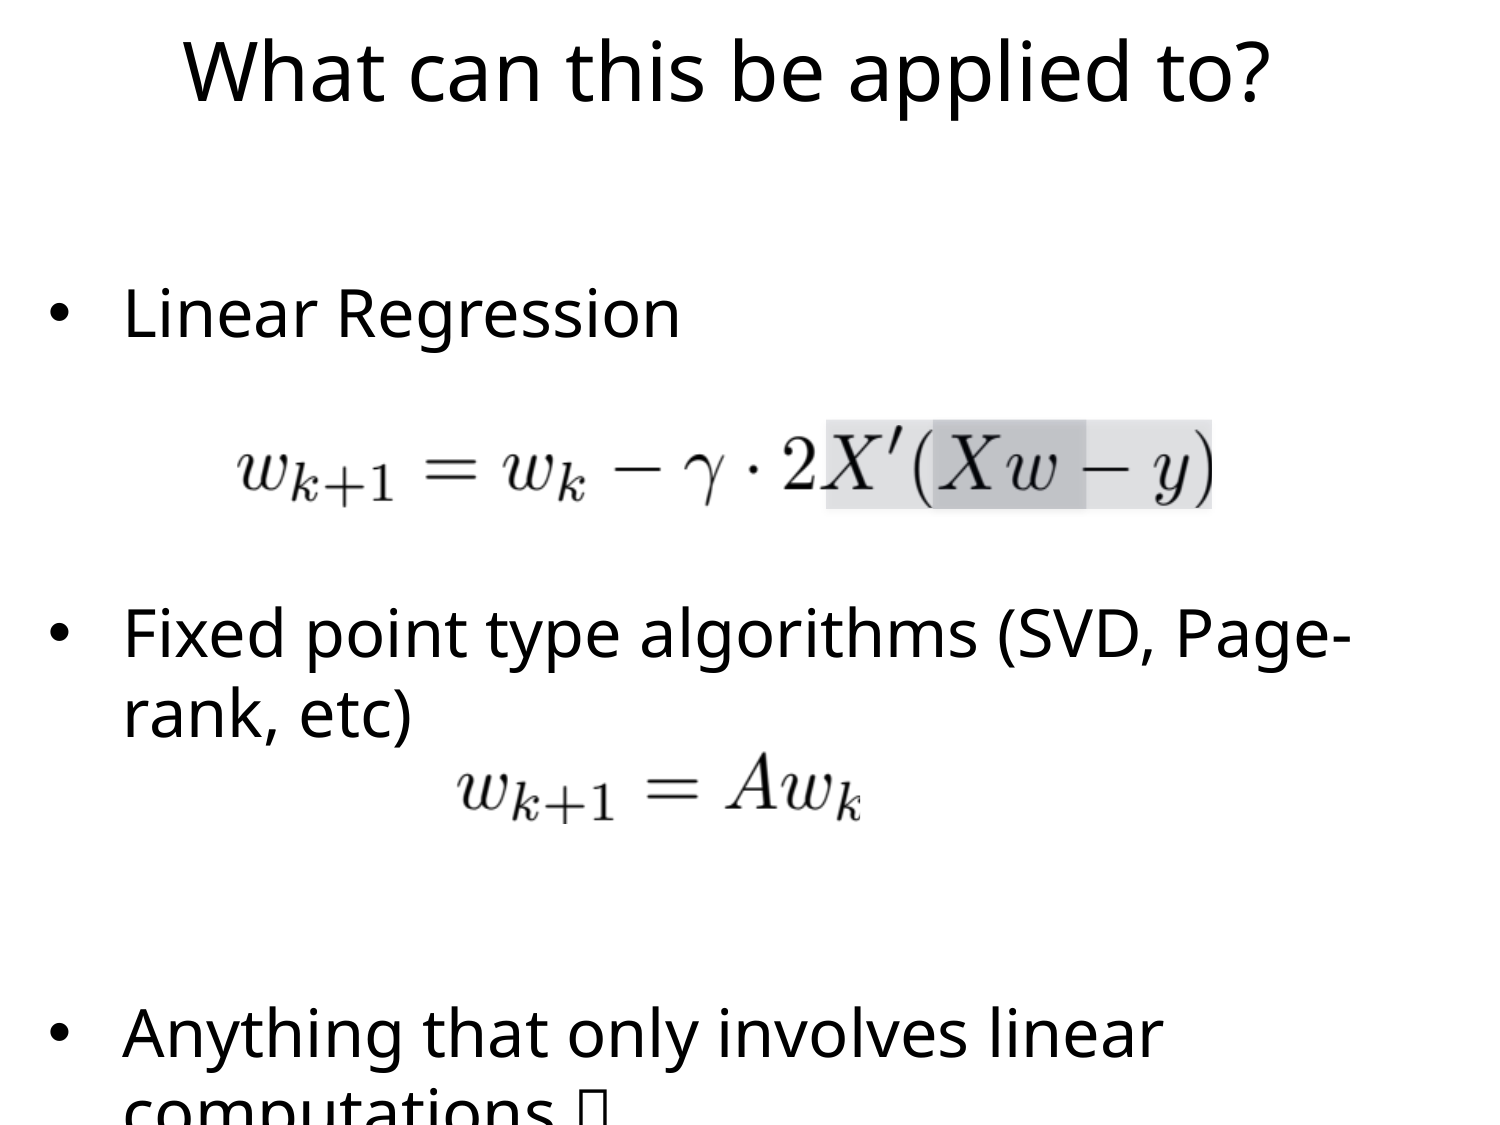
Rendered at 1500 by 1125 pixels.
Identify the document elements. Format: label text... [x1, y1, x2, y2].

picture [236, 425, 1213, 508]
title What can this be applied to? [52, 11, 1403, 127]
text_box [825, 419, 1213, 425]
text_box Linear Regression Fixed point type algorithms (SVD, Page-rank, etc) Anything that only involves linear computations  [33, 183, 1500, 1125]
picture [455, 750, 861, 824]
